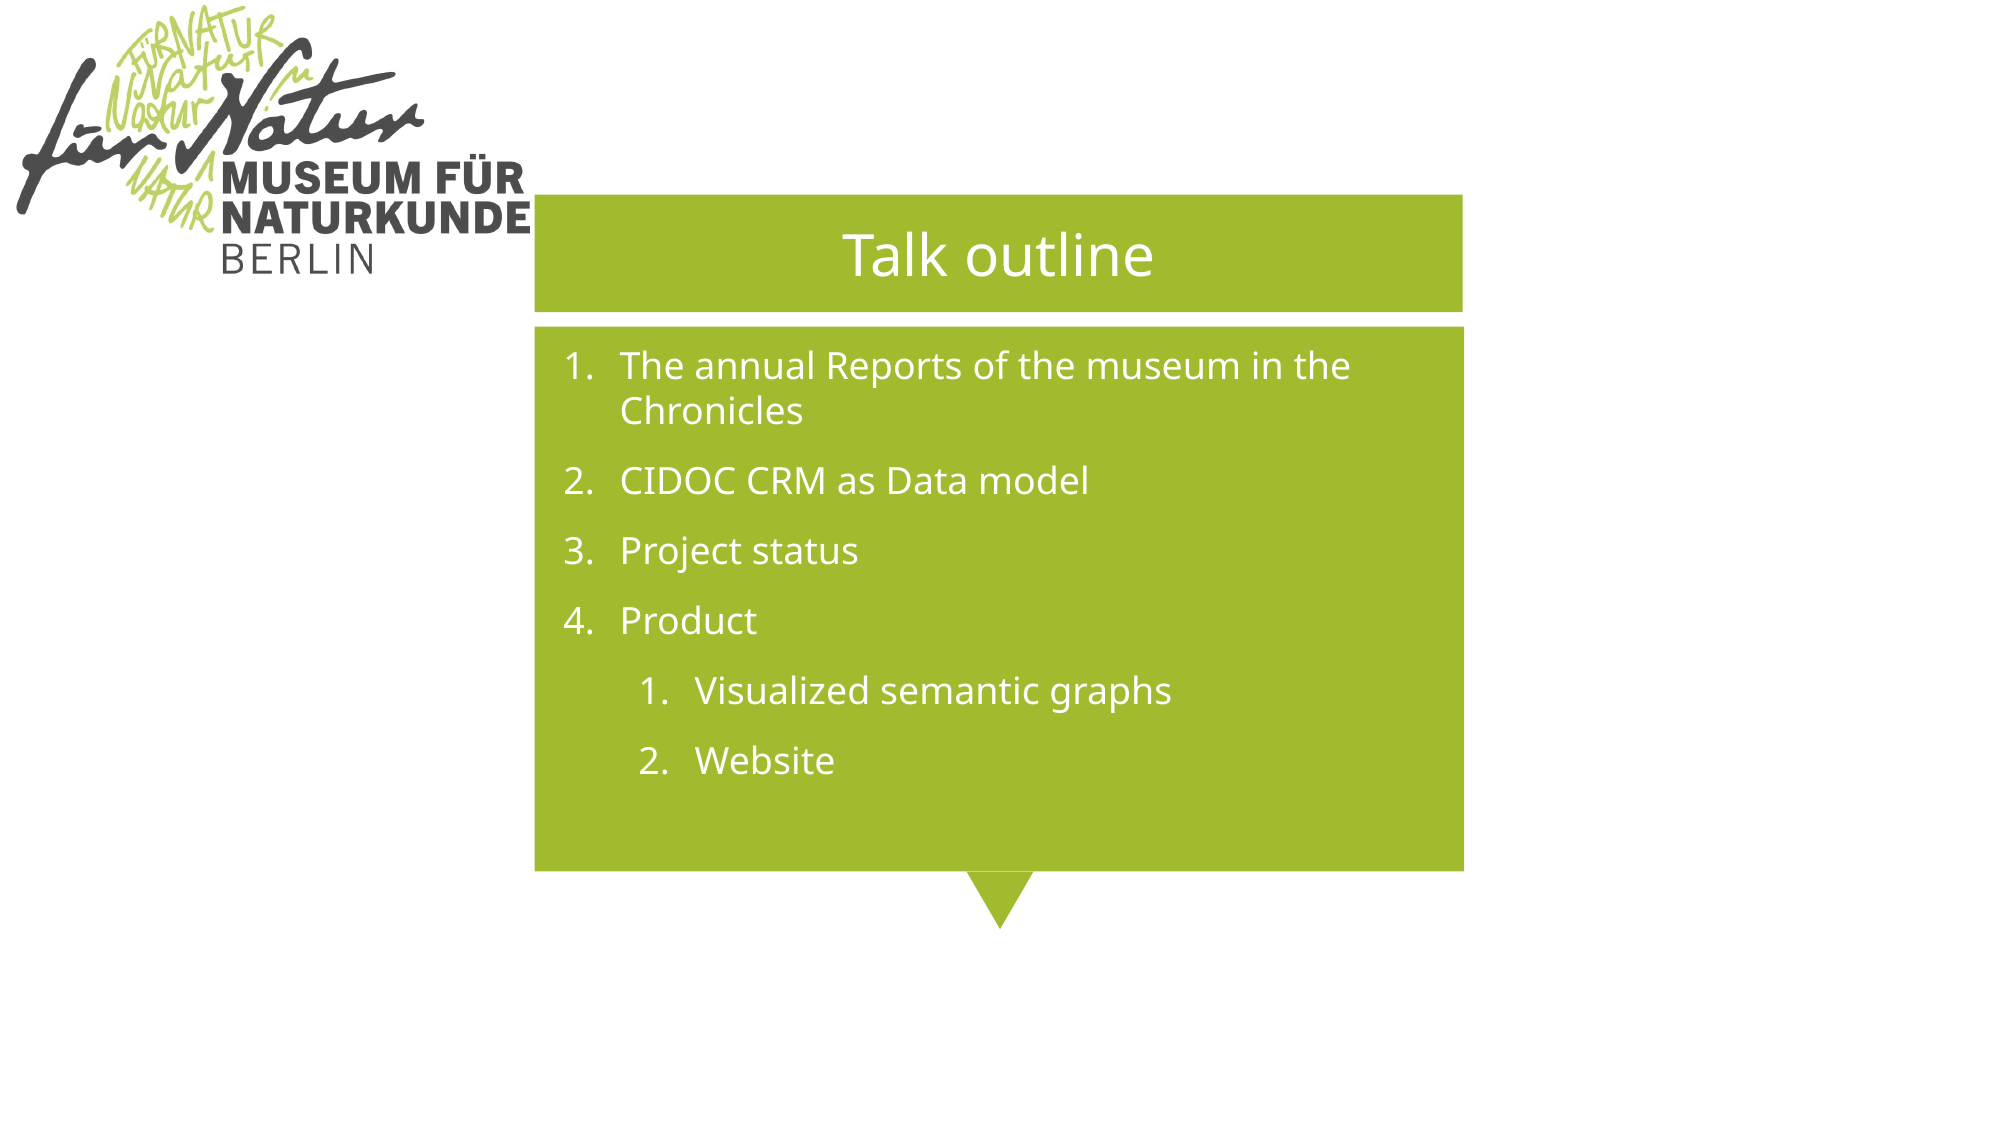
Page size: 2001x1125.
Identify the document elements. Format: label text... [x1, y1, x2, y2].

text_box The annual Reports of the museum in the Chronicles CIDOC CRM as Data model Project status Product Visualized semantic graphs Website [548, 334, 1450, 859]
table_cell E54 Dimension [0, 0, 546, 321]
text_box Talk outline [548, 210, 1450, 296]
